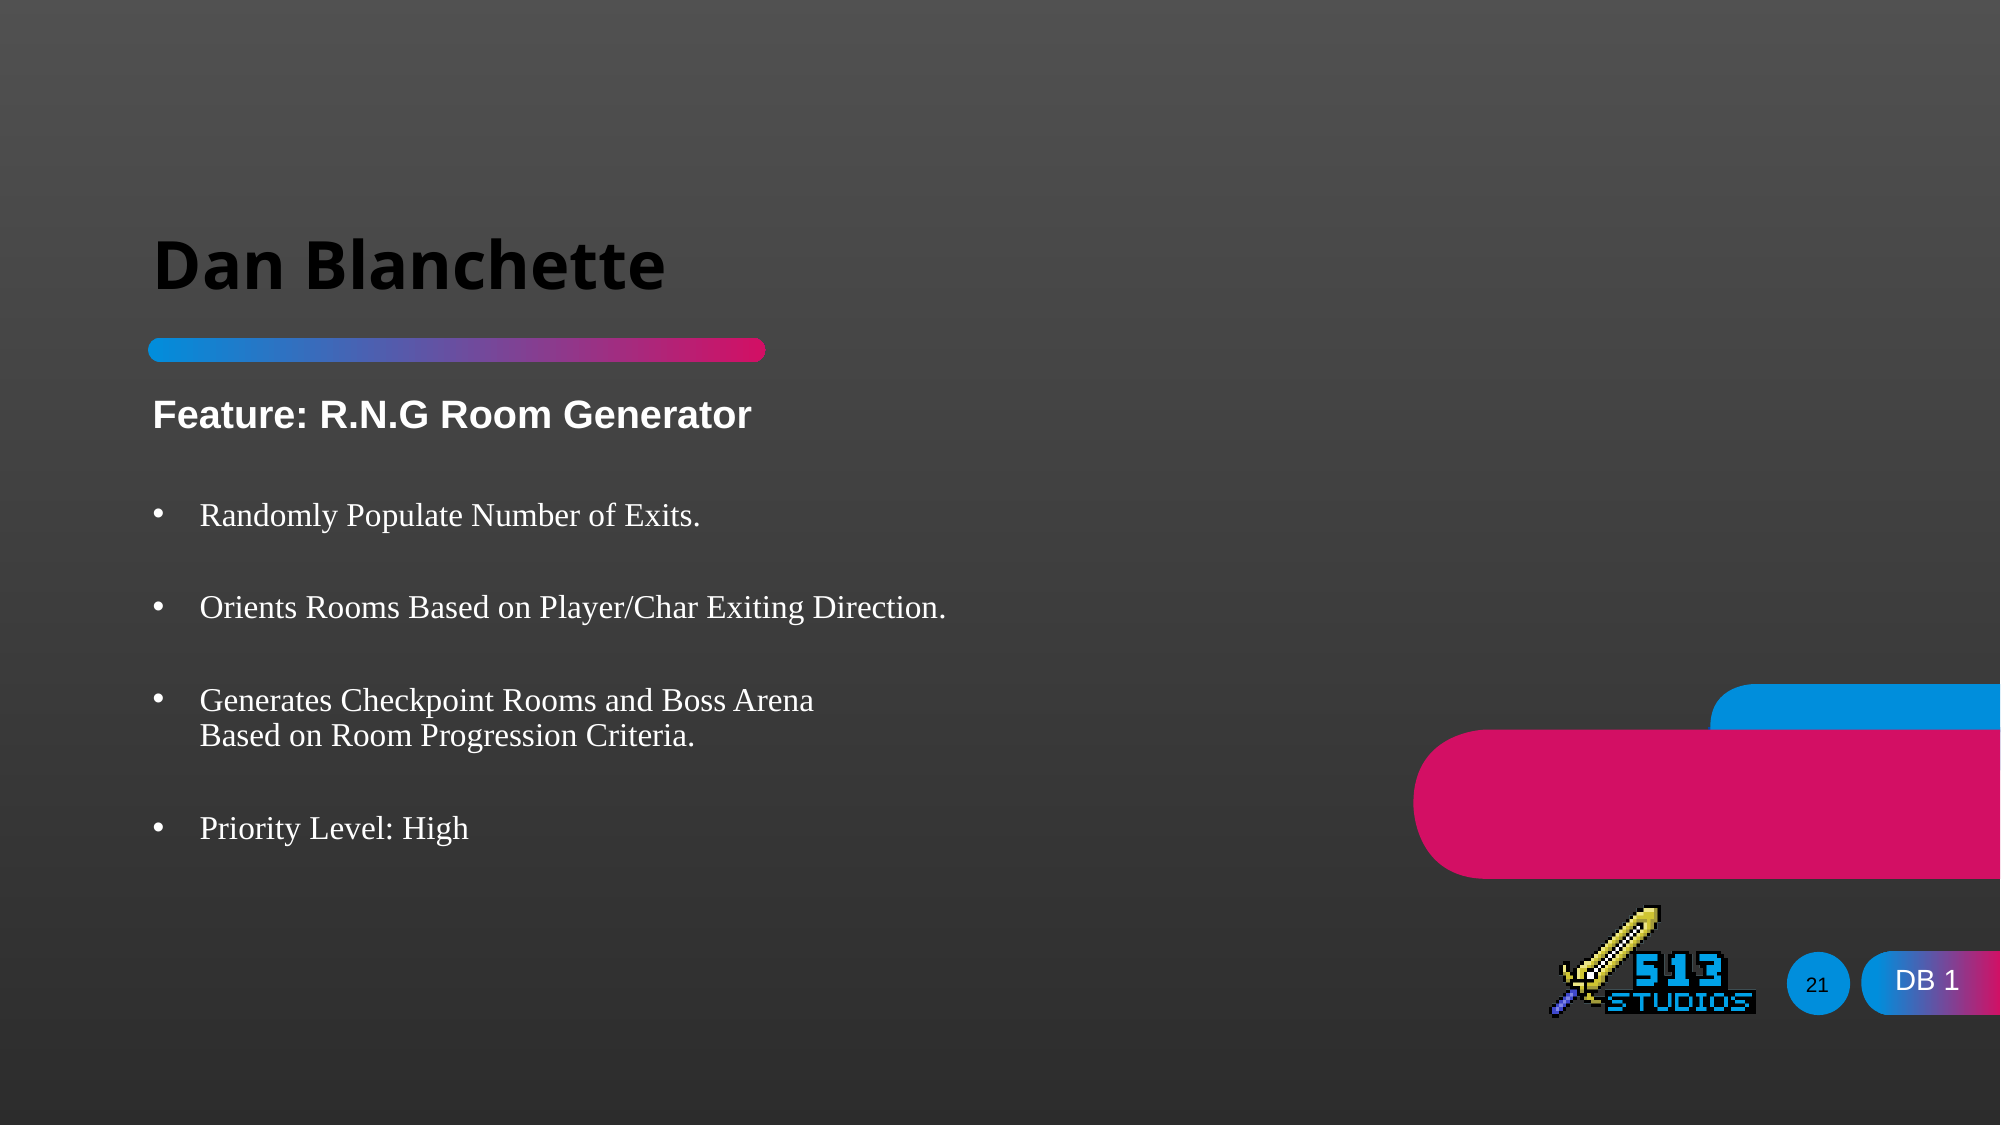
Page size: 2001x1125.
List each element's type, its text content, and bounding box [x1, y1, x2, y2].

slide_number 21 [1773, 954, 1863, 1015]
list Feature: R.N.G Room Generator Randomly Populate Number of Exits. Orients Rooms Based on Player/Char Exiting Direction. Generates Checkpoint Rooms and Boss Arena Based on Room Progression Criteria. Priority Level: High [137, 386, 1100, 952]
title Dan Blanchette [137, 75, 783, 312]
text_box DB 1 [1880, 953, 1984, 1004]
picture [1542, 896, 1773, 1023]
